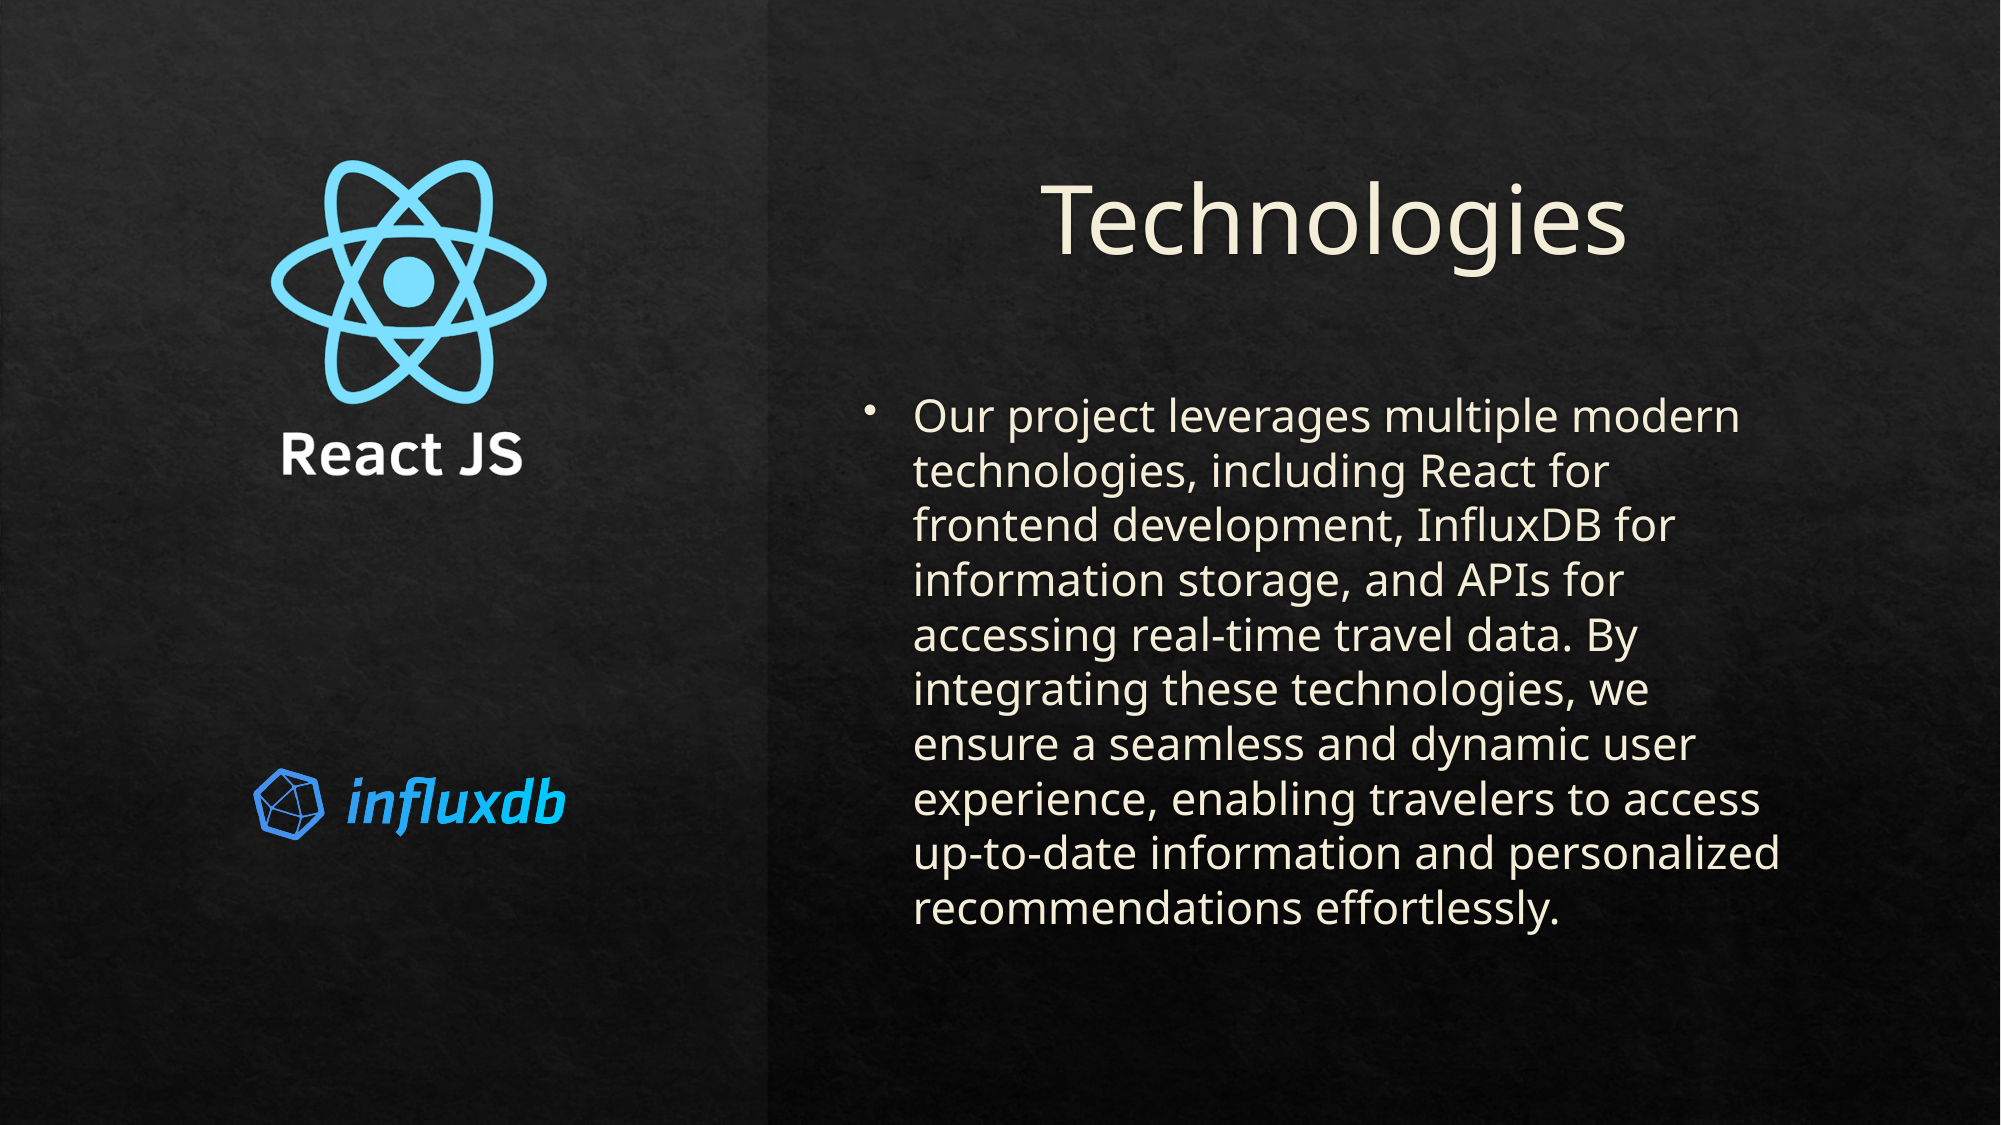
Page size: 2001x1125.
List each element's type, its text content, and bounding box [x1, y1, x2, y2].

list Our project leverages multiple modern technologies, including React for frontend development, InfluxDB for information storage, and APIs for accessing real-time travel data. By integrating these technologies, we ensure a seamless and dynamic user experience, enabling travelers to access up-to-date information and personalized recommendations effortlessly. [844, 375, 1825, 946]
title Technologies [844, 99, 1825, 347]
picture [0, 0, 768, 1125]
text_box [774, 0, 2000, 1125]
